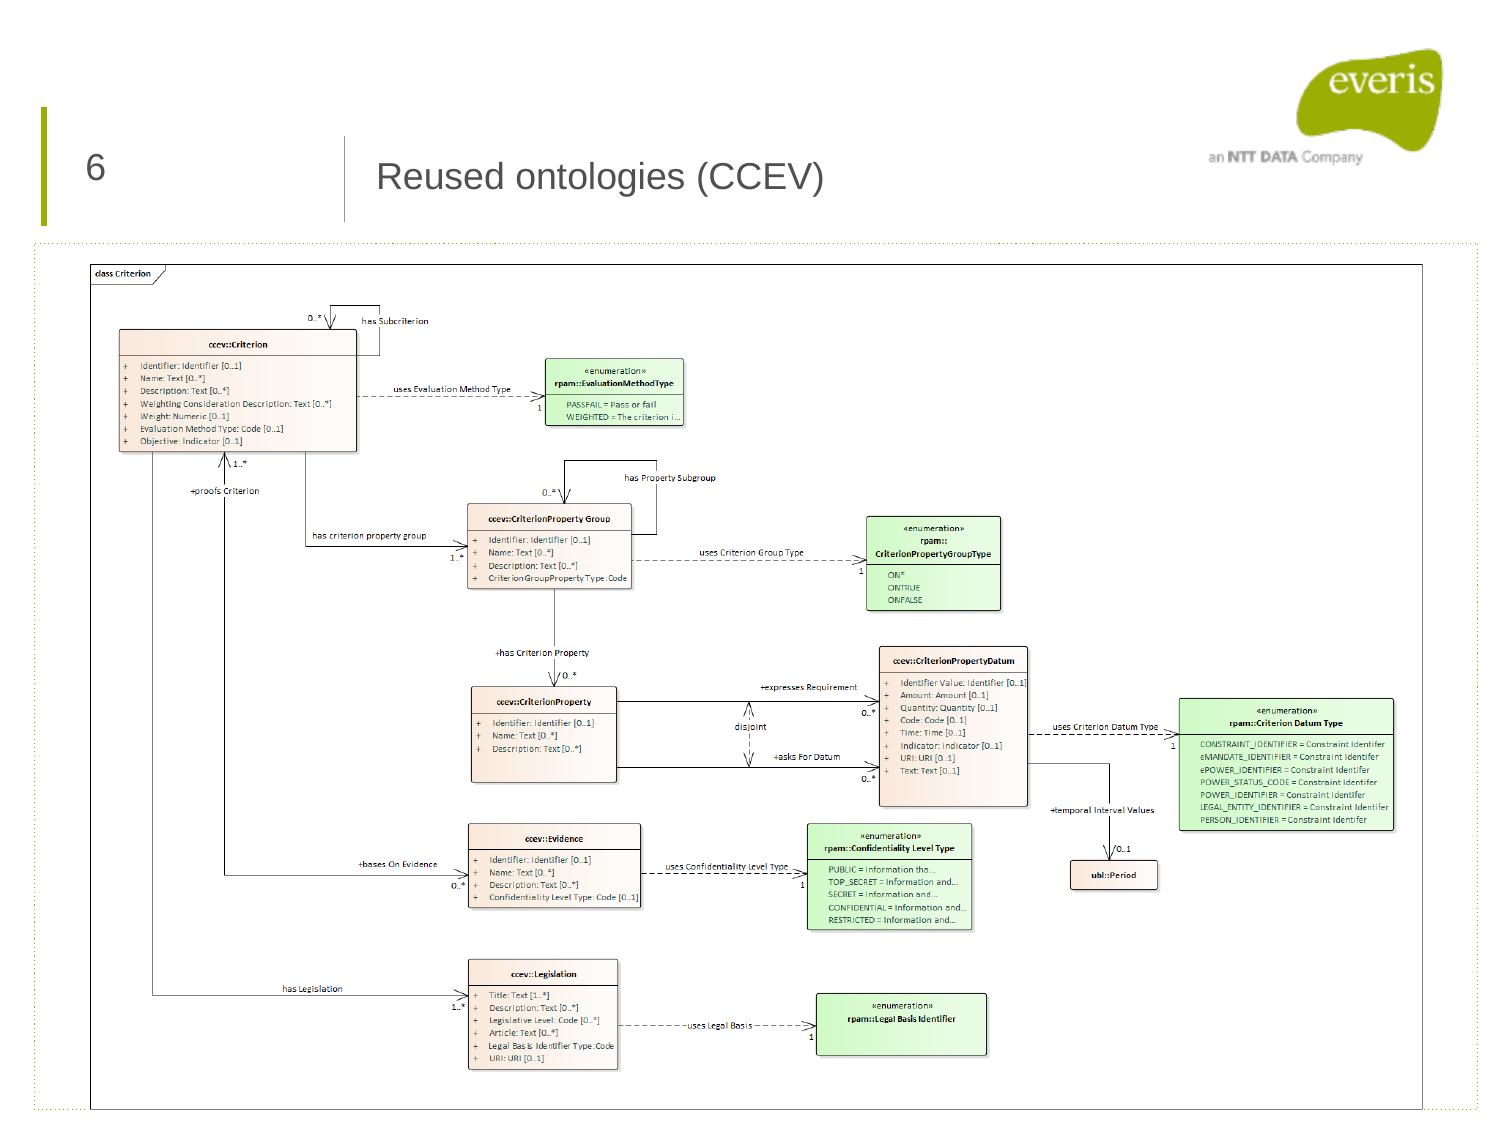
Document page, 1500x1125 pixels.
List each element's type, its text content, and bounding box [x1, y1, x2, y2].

picture [89, 263, 1423, 1110]
text_box [34, 243, 1478, 1110]
list Reused ontologies (CCEV) [361, 149, 1079, 208]
picture [1199, 27, 1453, 186]
list 6 [70, 140, 306, 210]
